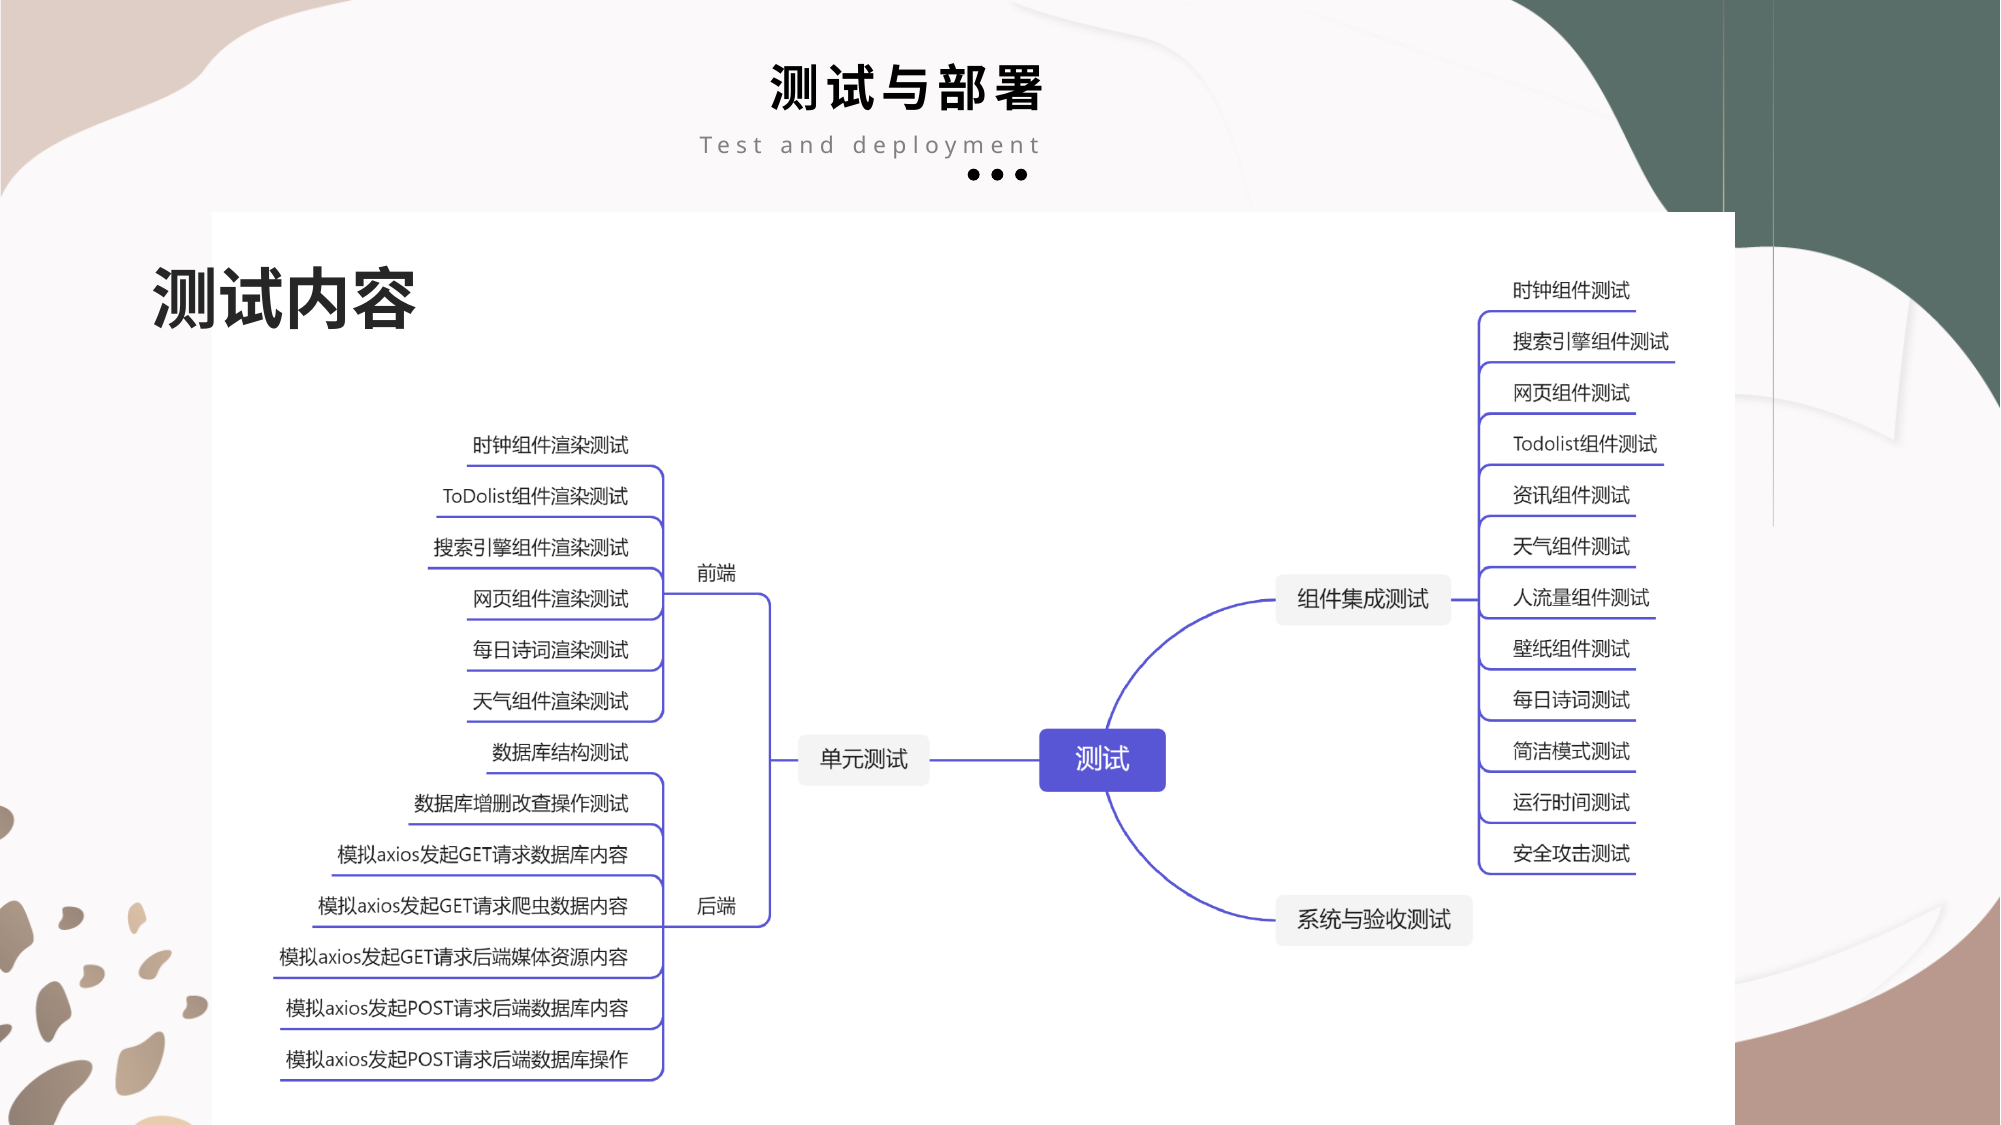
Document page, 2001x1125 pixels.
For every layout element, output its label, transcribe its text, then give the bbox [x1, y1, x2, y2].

picture [0, 0, 2000, 1125]
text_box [699, 56, 1301, 181]
text_box 测试内容 [136, 249, 212, 344]
